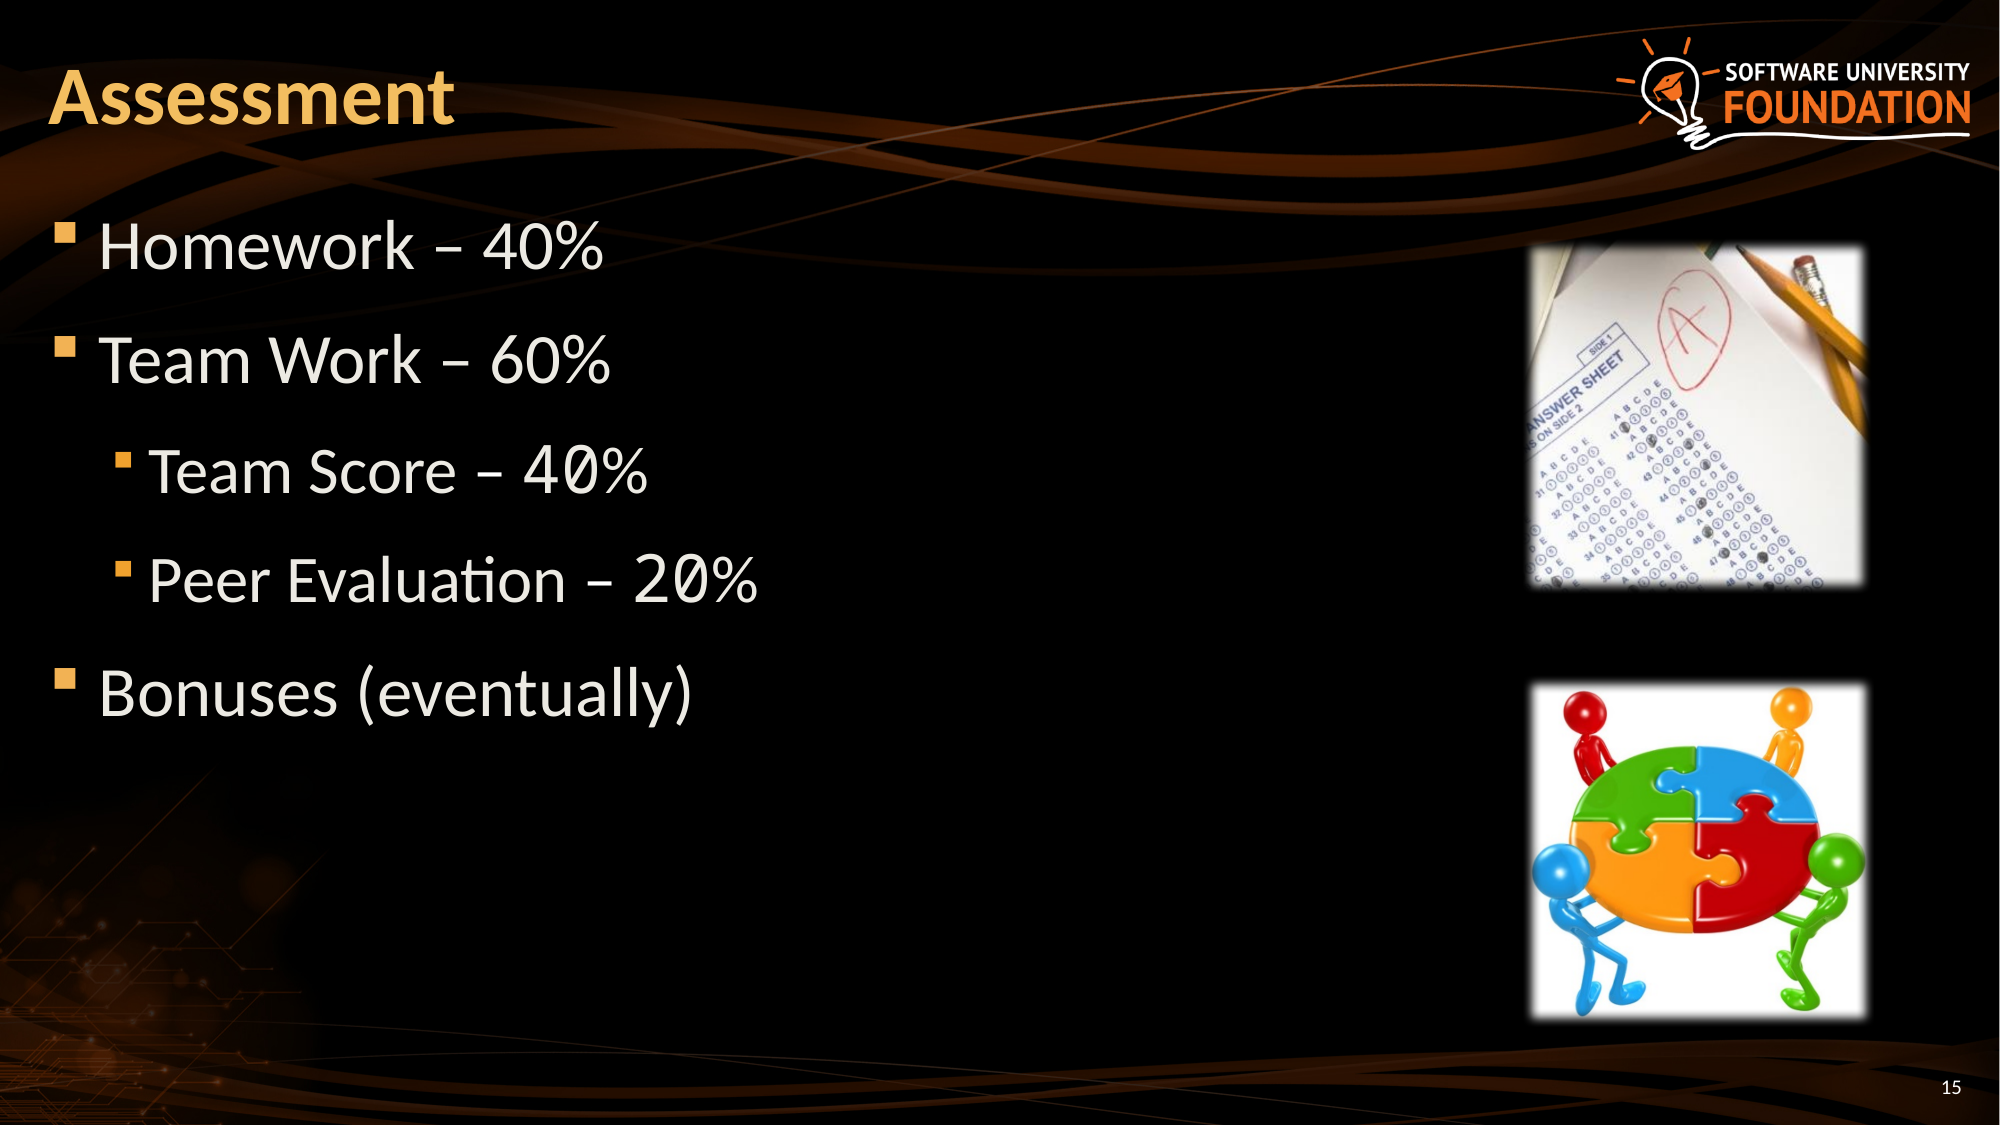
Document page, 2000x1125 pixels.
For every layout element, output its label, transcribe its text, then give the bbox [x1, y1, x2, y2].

list Homework – 40% Team Work – 60% Team Score – 40% Peer Evaluation – 20% Bonuses (eventually) [31, 188, 1968, 1103]
picture [0, 0, 2000, 1125]
title Assessment [30, 6, 1602, 189]
